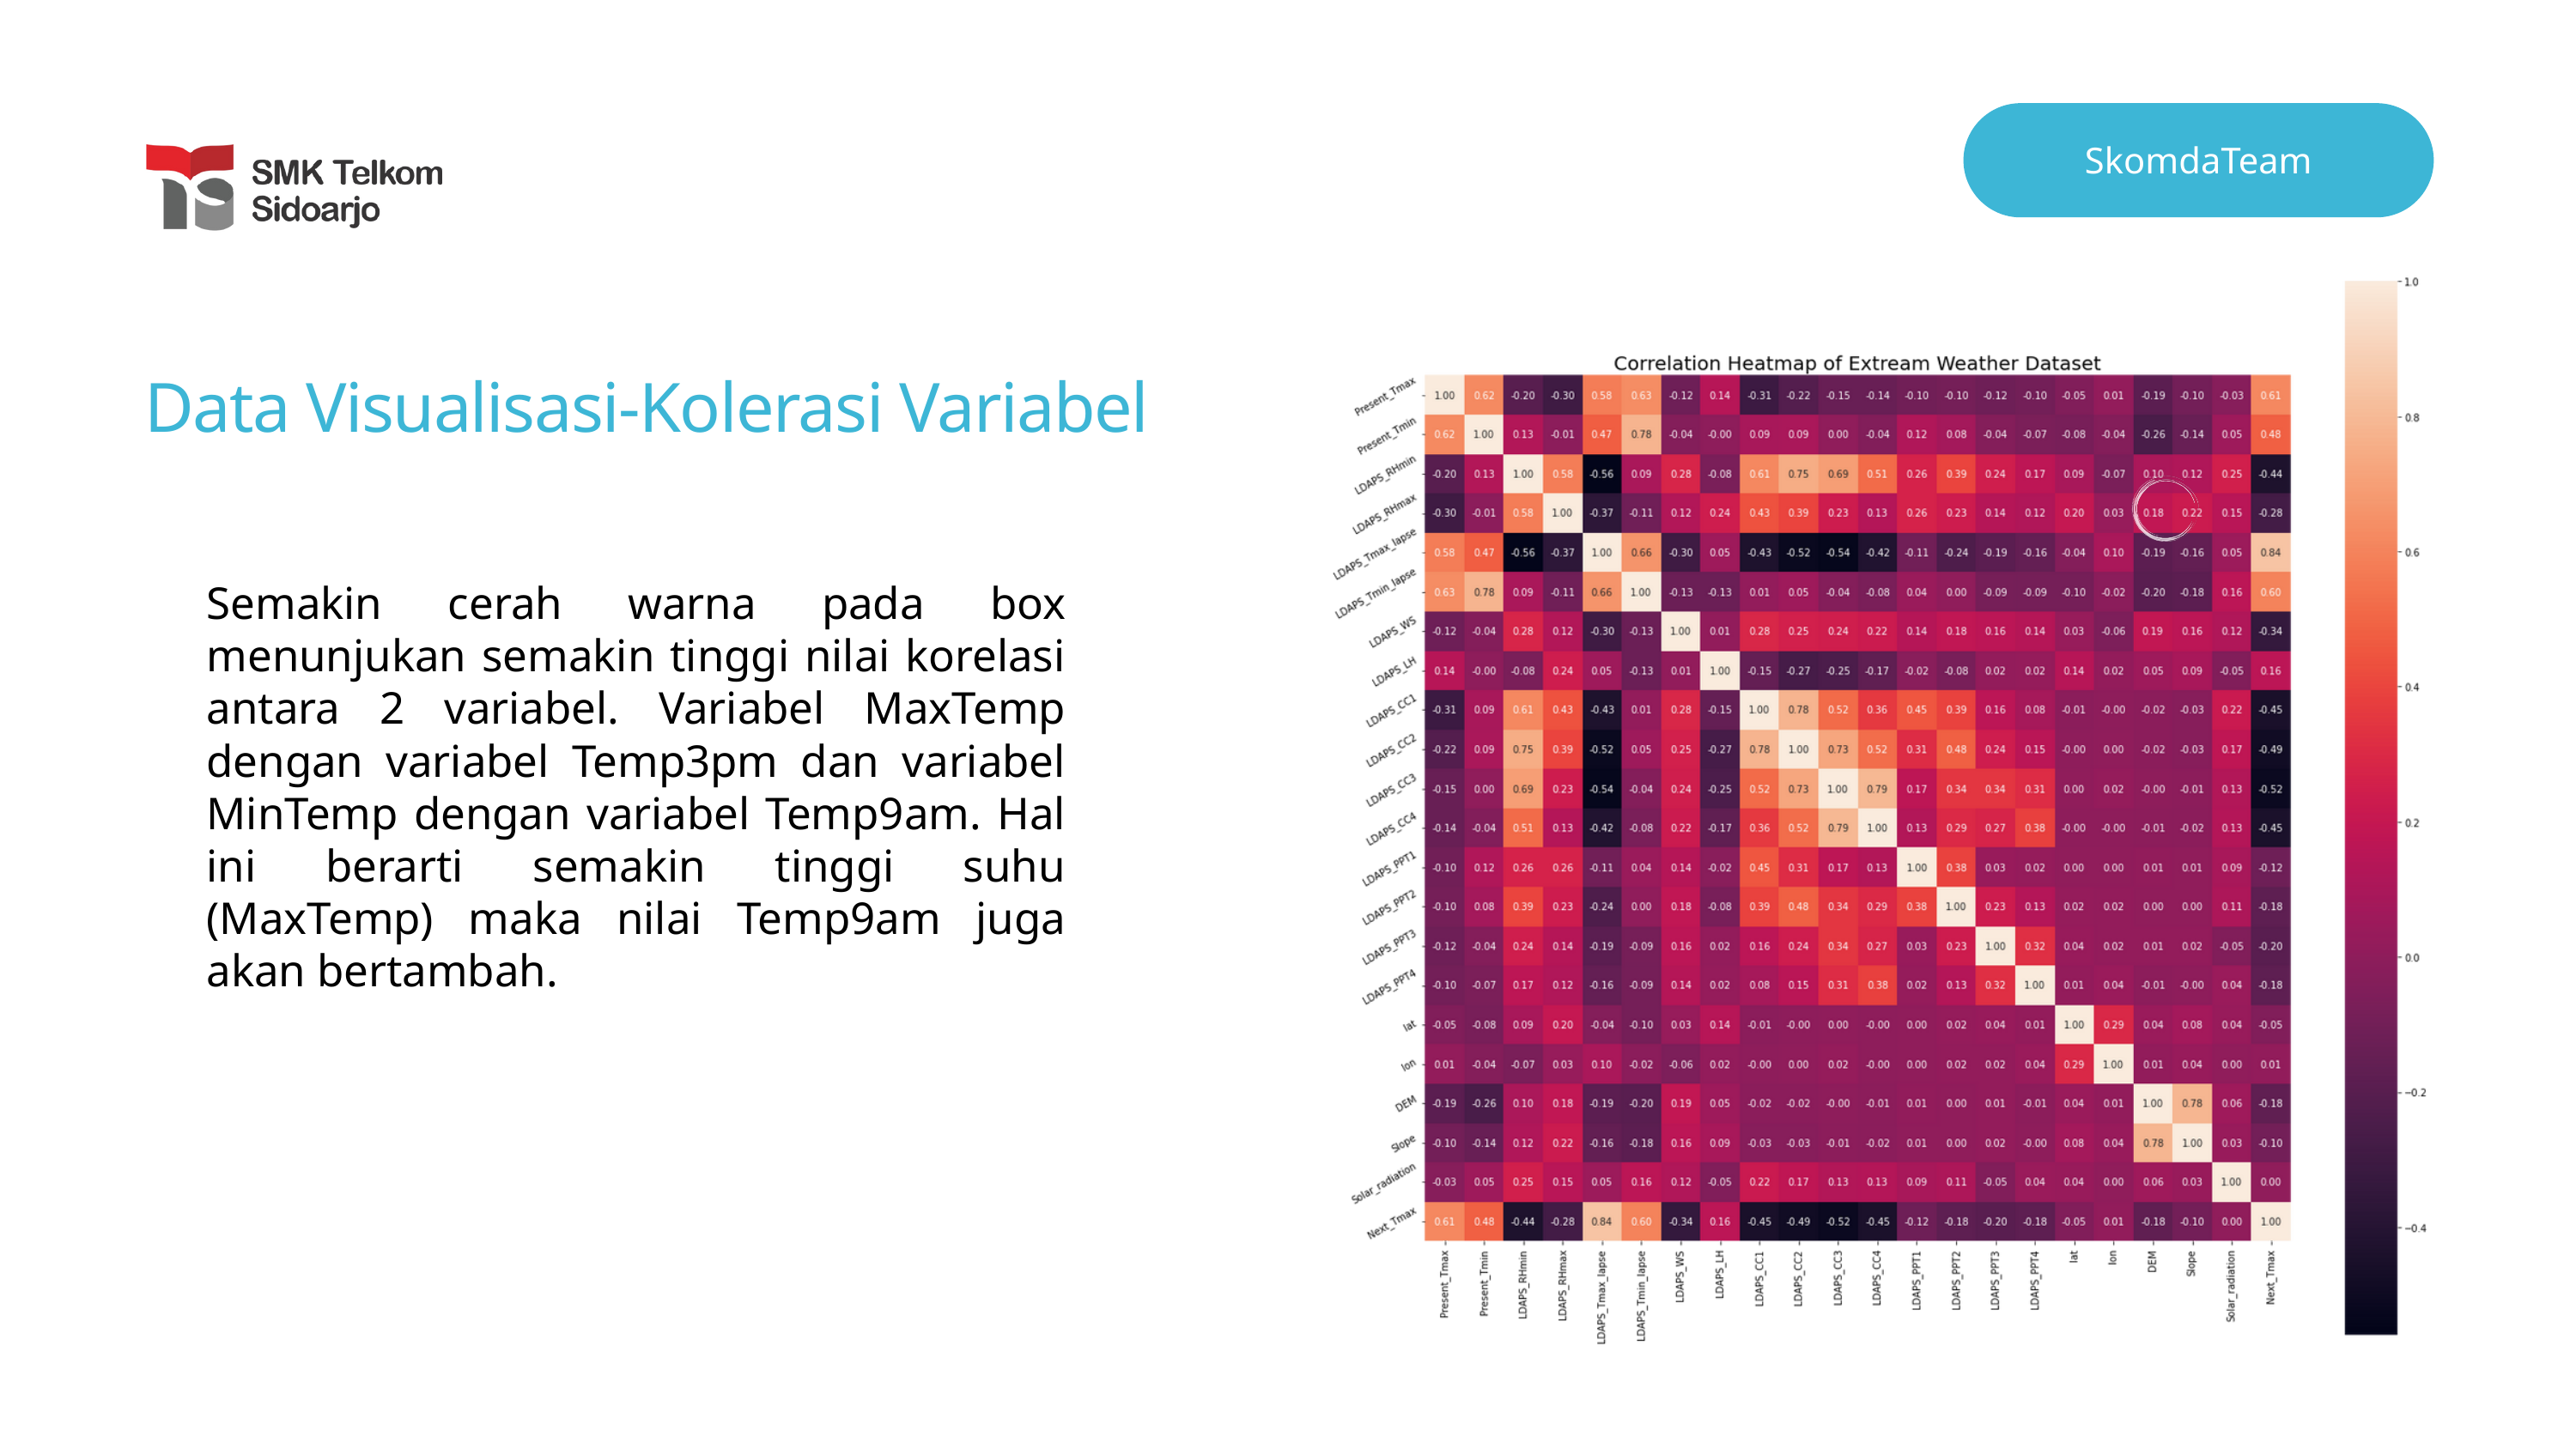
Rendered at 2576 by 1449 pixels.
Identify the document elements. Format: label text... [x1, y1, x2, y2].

text_box Semakin cerah warna pada box menunjukan semakin tinggi nilai korelasi antara 2 variabel. Variabel MaxTemp dengan variabel Temp3pm dan variabel MinTemp dengan variabel Temp9am. Hal ini berarti semakin tinggi suhu (MaxTemp) maka nilai Temp9am juga akan bertambah. [206, 575, 1066, 996]
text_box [1963, 102, 2434, 218]
picture [1324, 271, 2434, 1349]
text_box Data Visualisasi-Kolerasi Variabel [144, 364, 1320, 446]
picture [144, 144, 442, 233]
